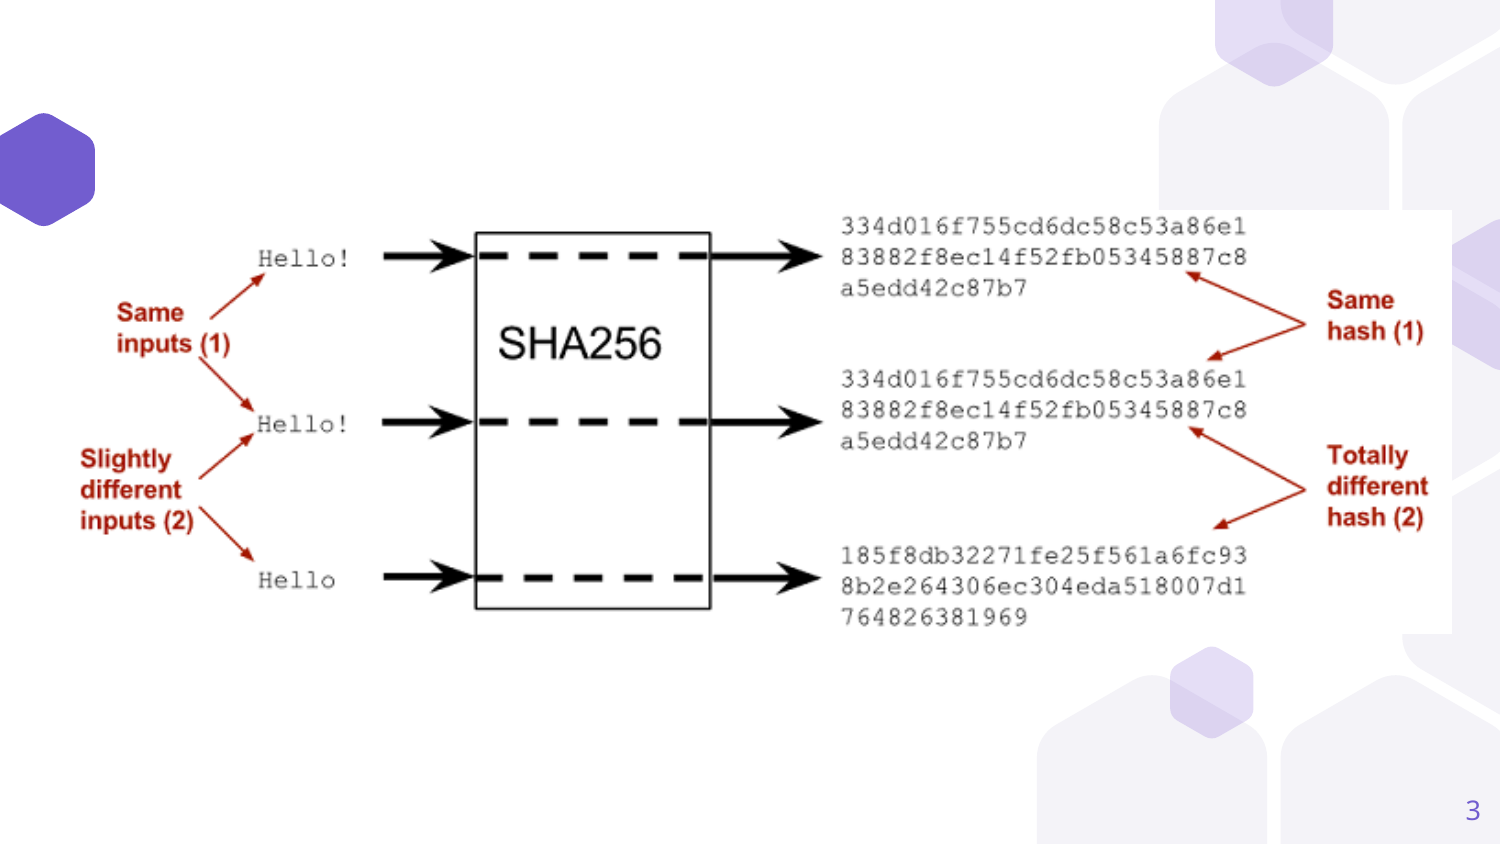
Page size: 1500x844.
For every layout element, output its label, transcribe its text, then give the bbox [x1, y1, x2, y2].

picture [75, 209, 1452, 634]
slide_number 3 [1391, 779, 1482, 844]
